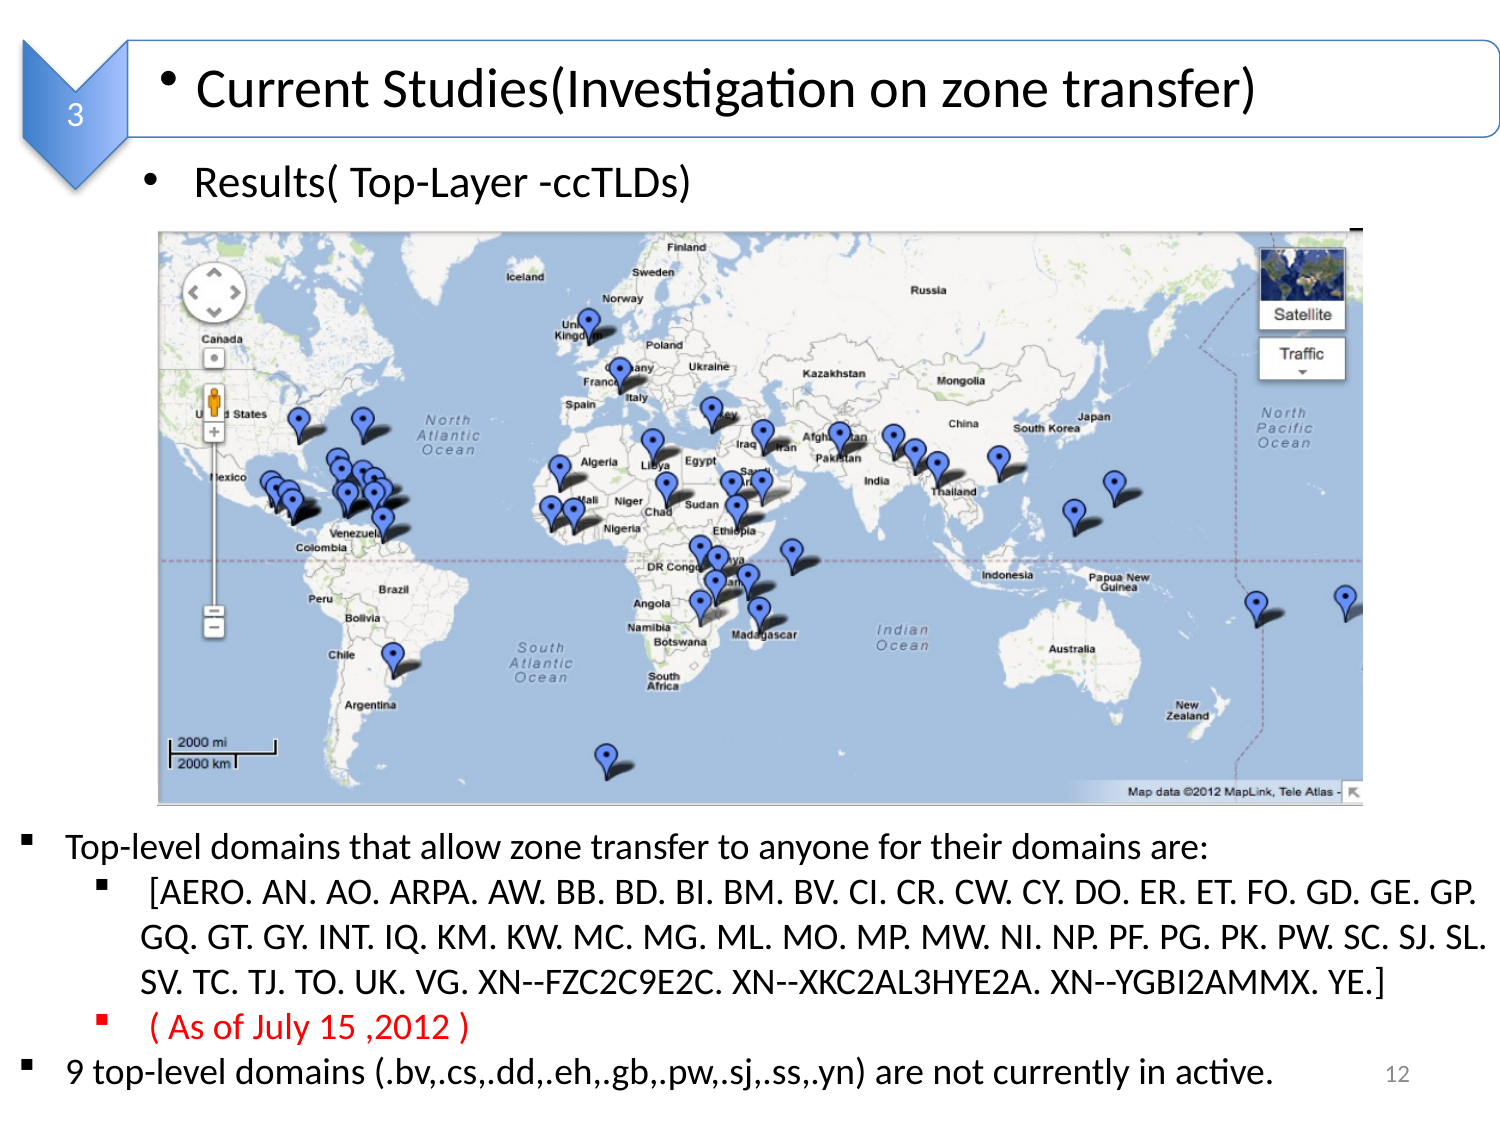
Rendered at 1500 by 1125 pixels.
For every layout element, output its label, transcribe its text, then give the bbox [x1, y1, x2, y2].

text_box Top-level domains that allow zone transfer to anyone for their domains are: [AERO. AN. AO. ARPA. AW. BB. BD. BI. BM. BV. CI. CR. CW. CY. DO. ER. ET. FO. GD. GE. GP. GQ. GT. GY. INT. IQ. KM. KW. MC. MG. ML. MO. MP. MW. NI. NP. PF. PG. PK. PW. SC. SJ. SL. SV. TC. TJ. TO. UK. VG. XN--FZC2C9E2C. XN--XKC2AL3HYE2A. XN--YGBI2AMMX. YE.] ( As of July 15 ,2012 ) 9 top-level domains (.bv,.cs,.dd,.eh,.gb,.pw,.sj,.ss,.yn) are not currently in active. [3, 814, 1500, 1100]
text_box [127, 40, 1500, 138]
picture [157, 227, 1363, 806]
list Results( Top-Layer -ccTLDs) [127, 146, 1478, 214]
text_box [23, 40, 128, 190]
